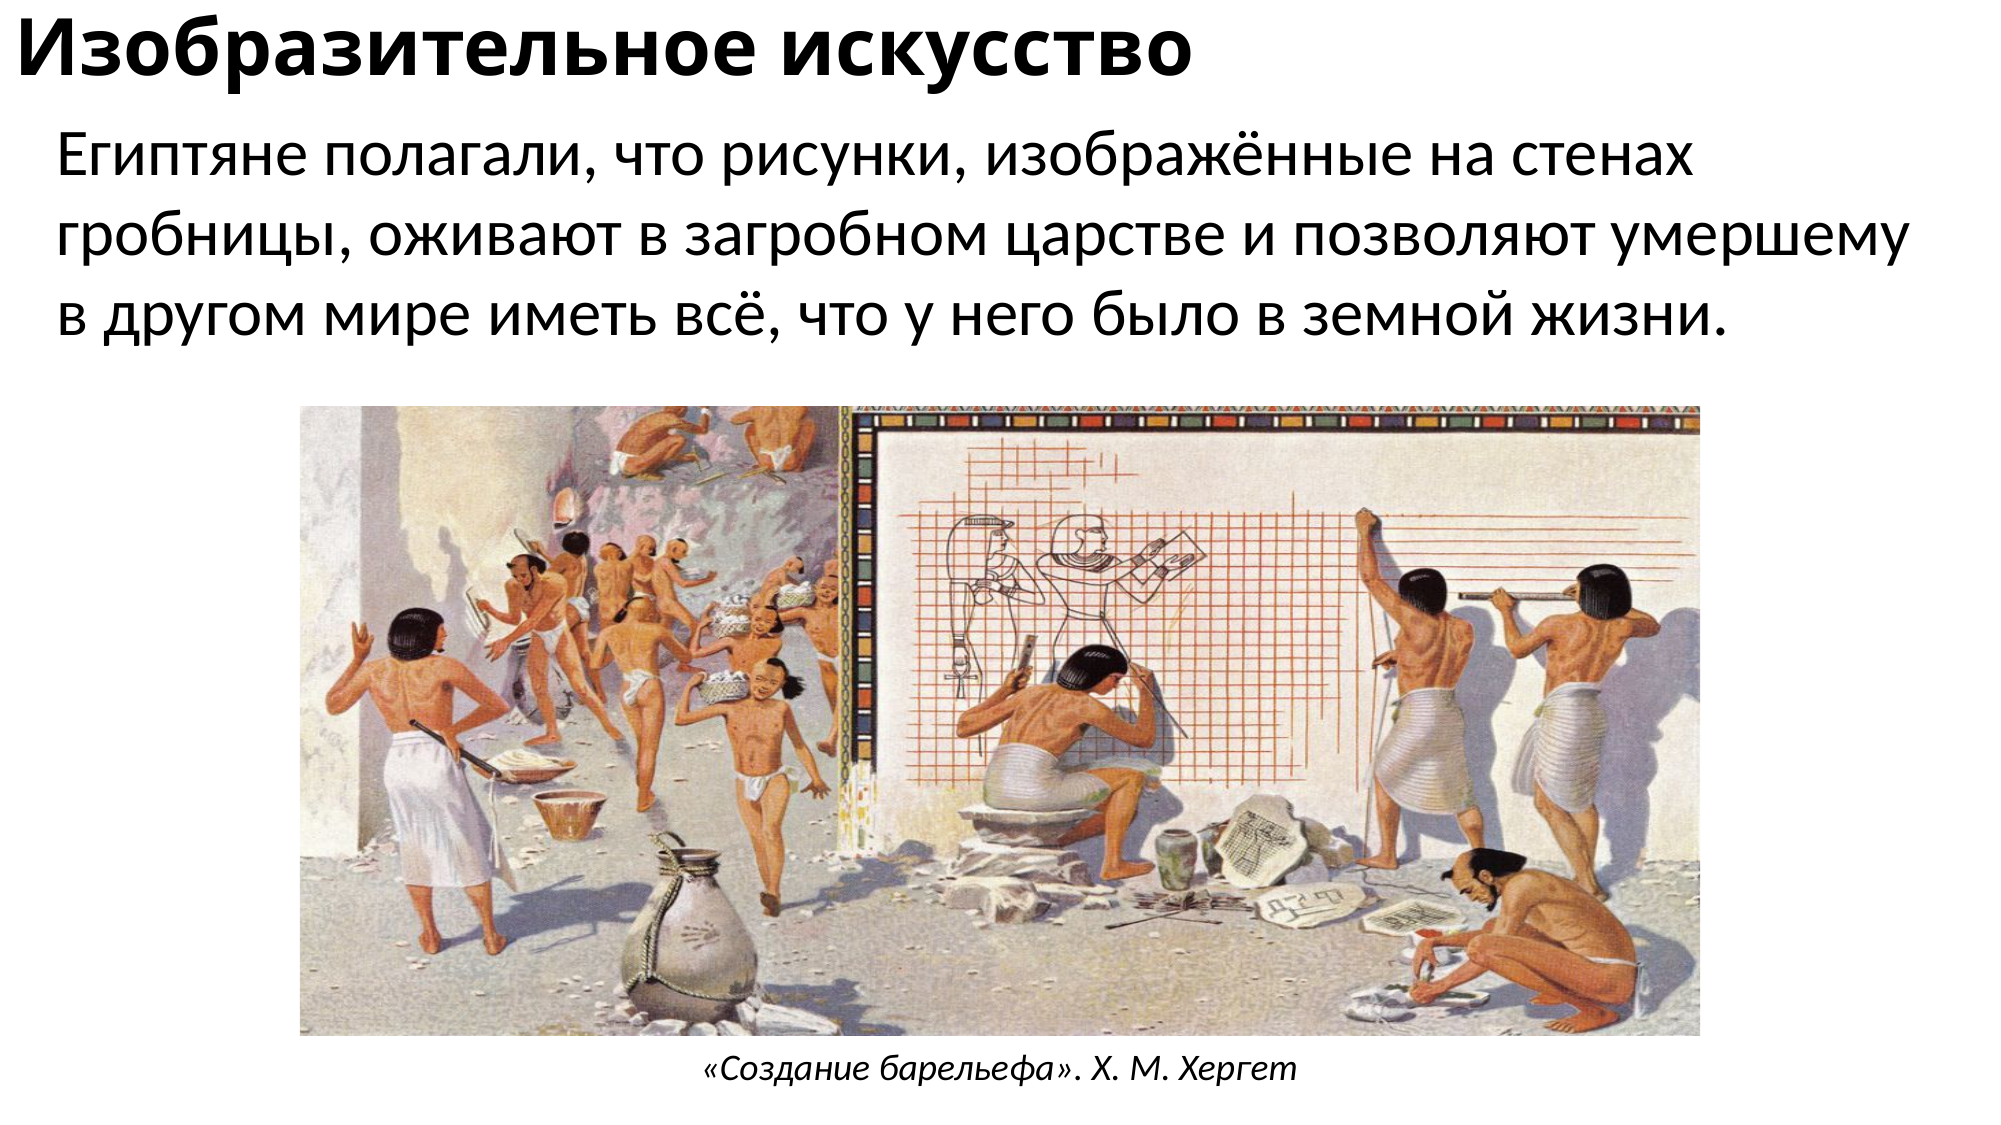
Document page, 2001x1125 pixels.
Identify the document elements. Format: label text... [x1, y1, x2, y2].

text_box Египтяне полагали, что рисунки, изображённые на стенах гробницы, оживают в загробном царстве и позволяют умершему в другом мире иметь всё, что у него было в земной жизни. [41, 101, 1959, 447]
title Изобразительное искусство [0, 0, 2000, 102]
text_box «Создание барельефа». Х. М. Хергет [390, 1036, 1610, 1096]
picture [299, 406, 1701, 1036]
